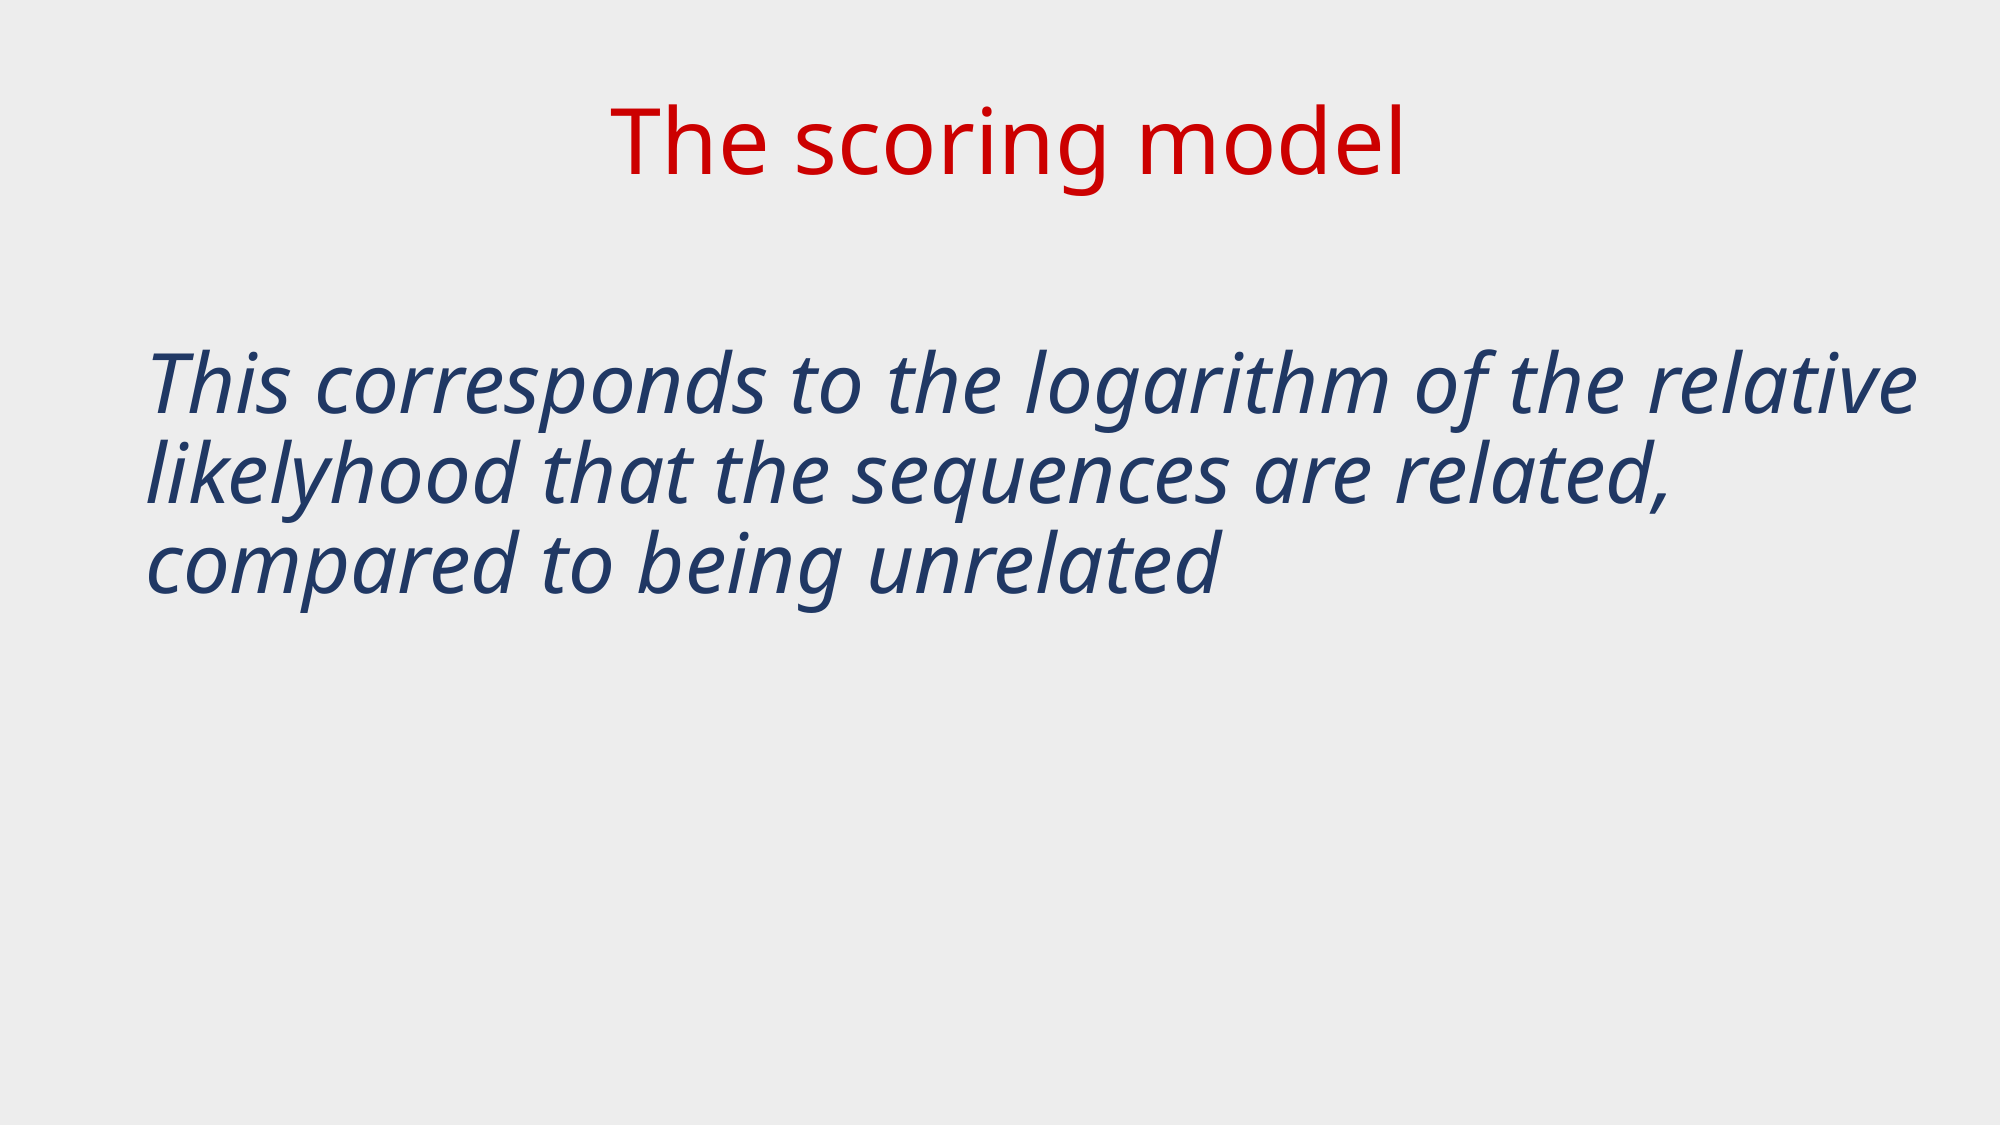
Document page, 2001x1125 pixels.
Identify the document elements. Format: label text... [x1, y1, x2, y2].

text_box This corresponds to the logarithm of the relative likelyhood that the sequences are related, compared to being unrelated [130, 334, 1941, 653]
title The scoring model [595, 36, 1476, 254]
